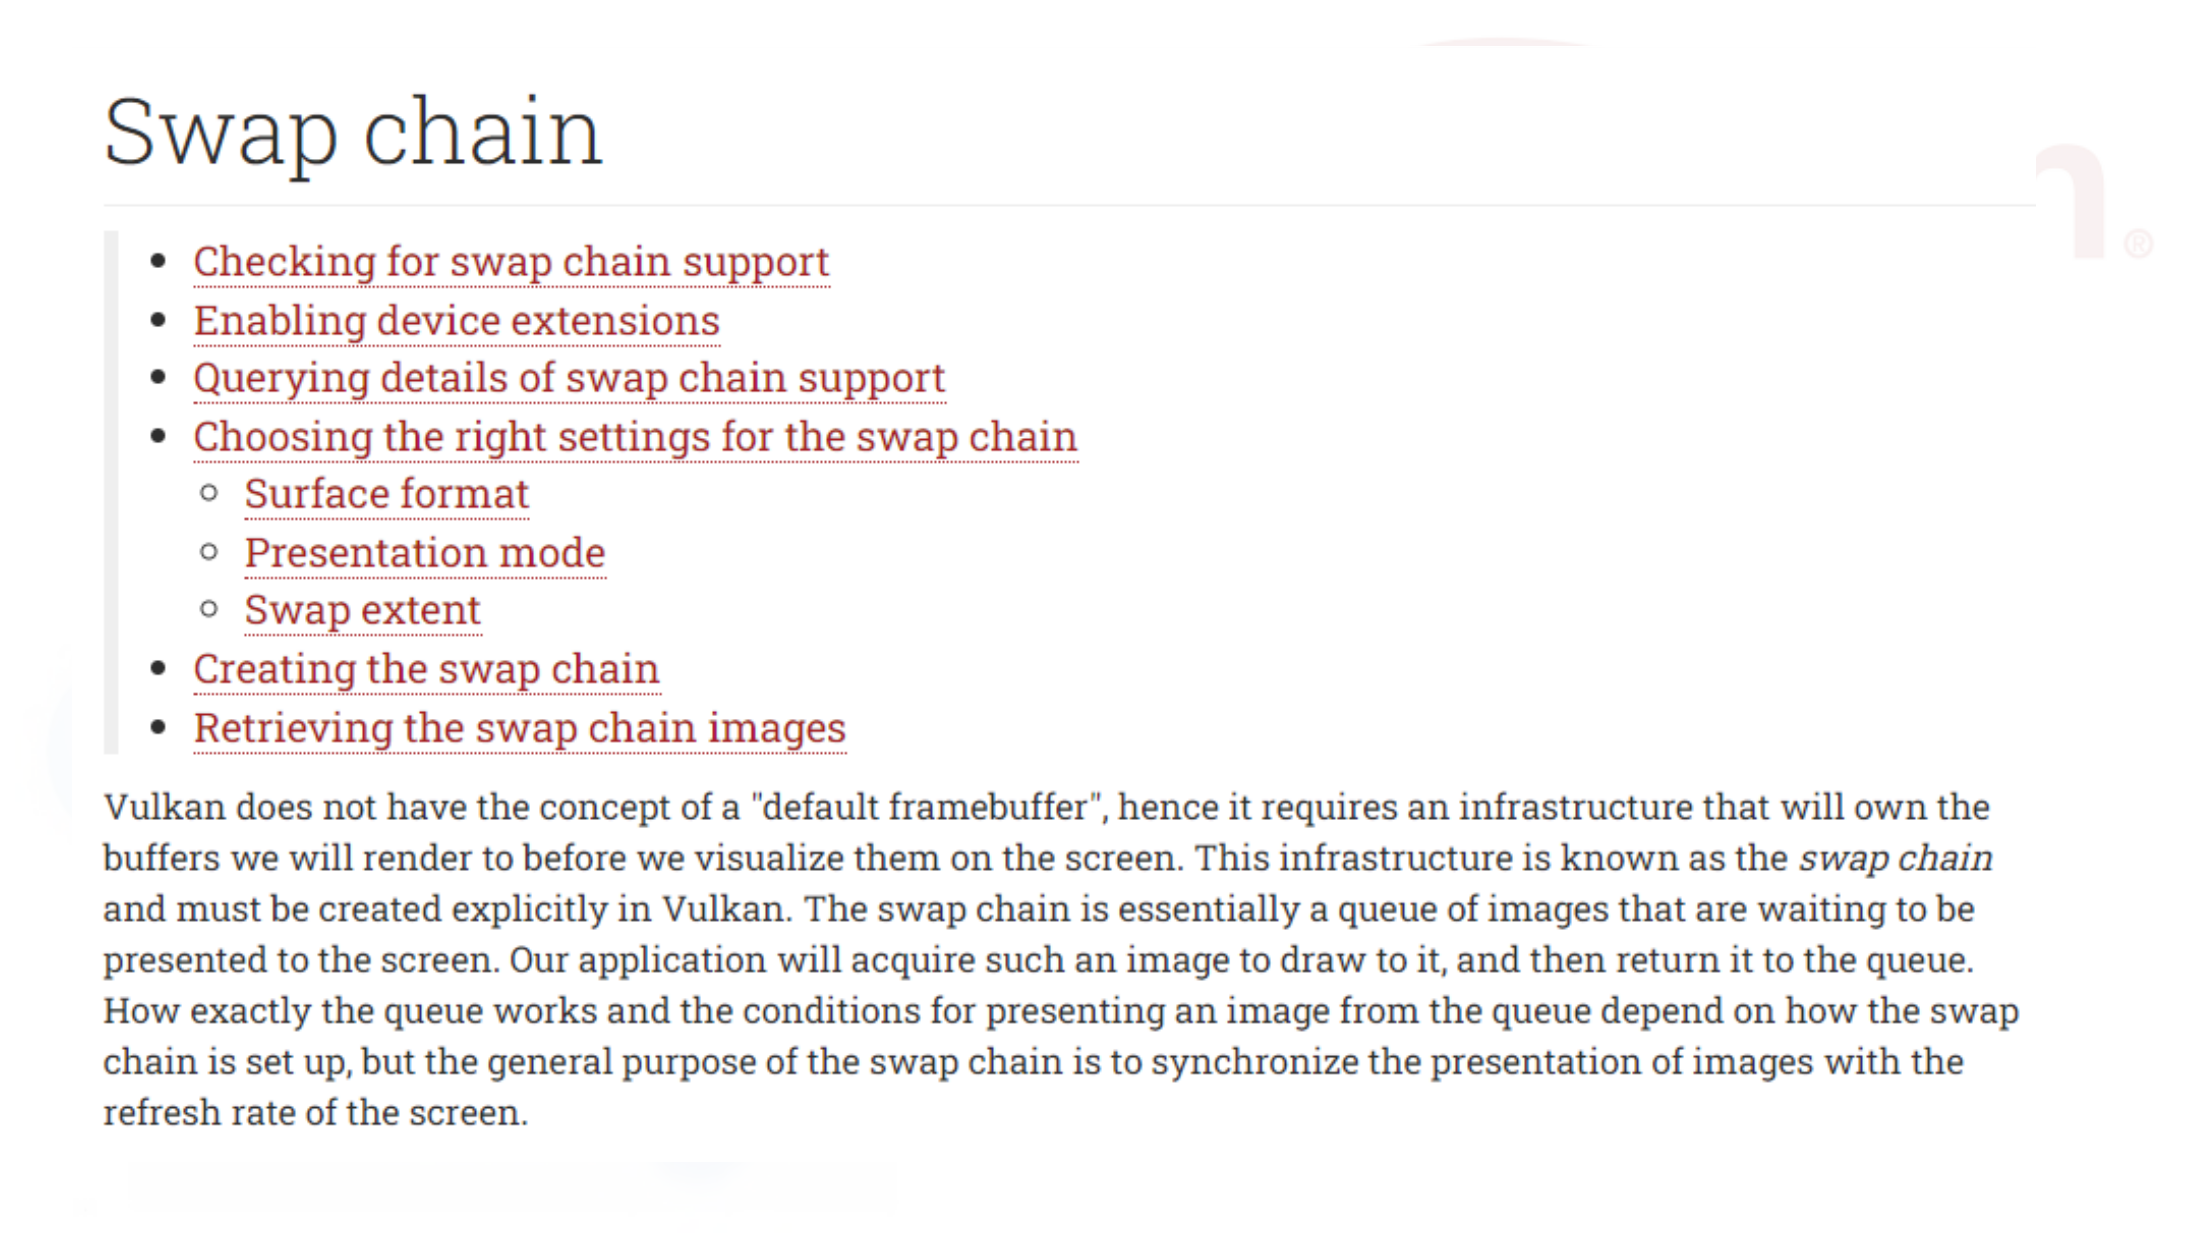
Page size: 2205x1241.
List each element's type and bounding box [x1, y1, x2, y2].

picture [72, 46, 2036, 1162]
